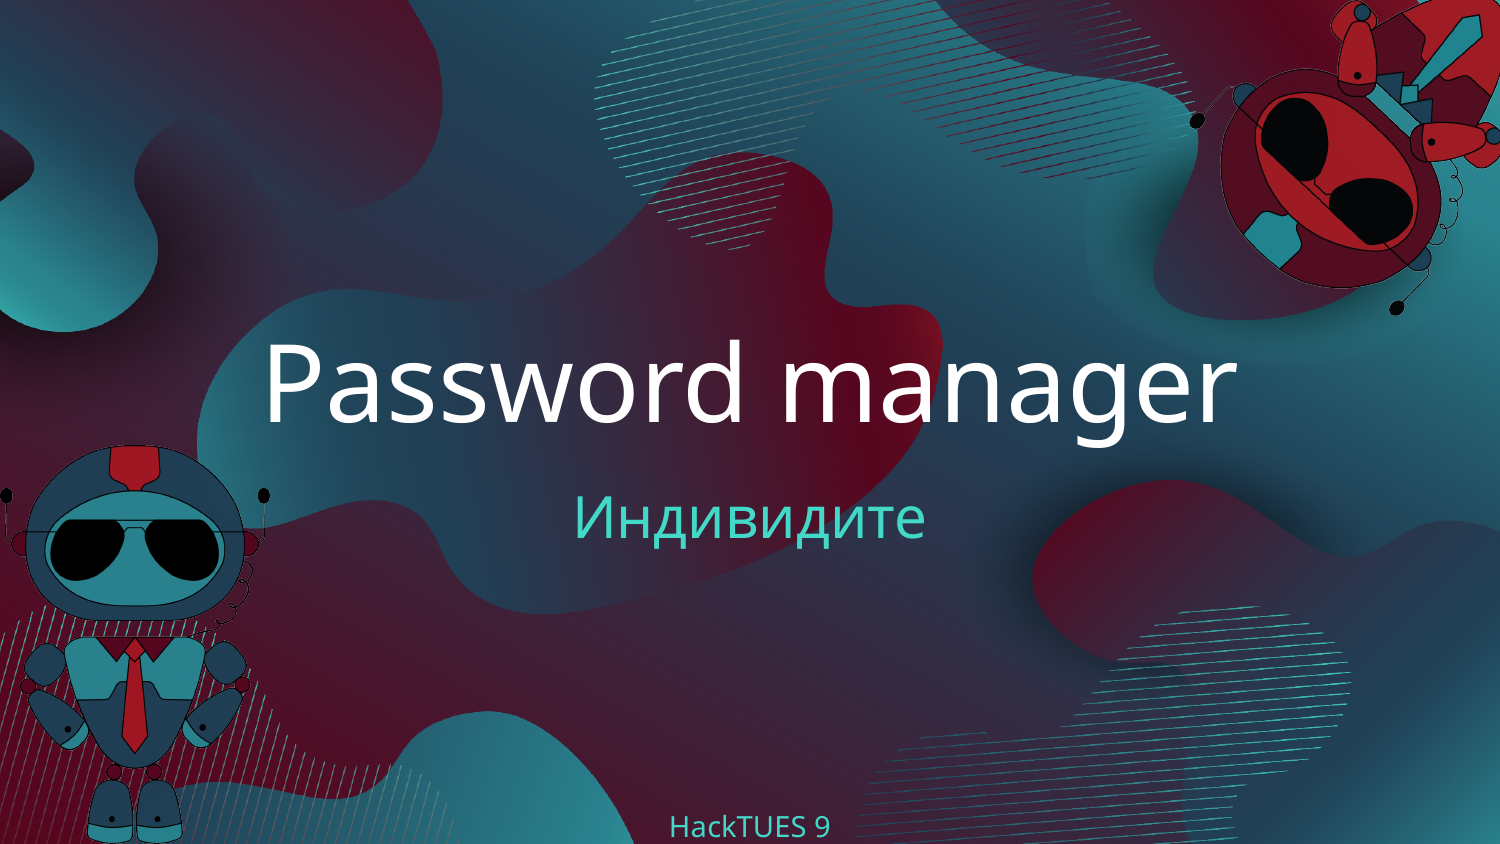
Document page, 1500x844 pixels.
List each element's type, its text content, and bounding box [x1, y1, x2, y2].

subtitle Индивидите [274, 464, 1449, 595]
title Password manager [51, 122, 1449, 459]
picture [0, 0, 1500, 844]
